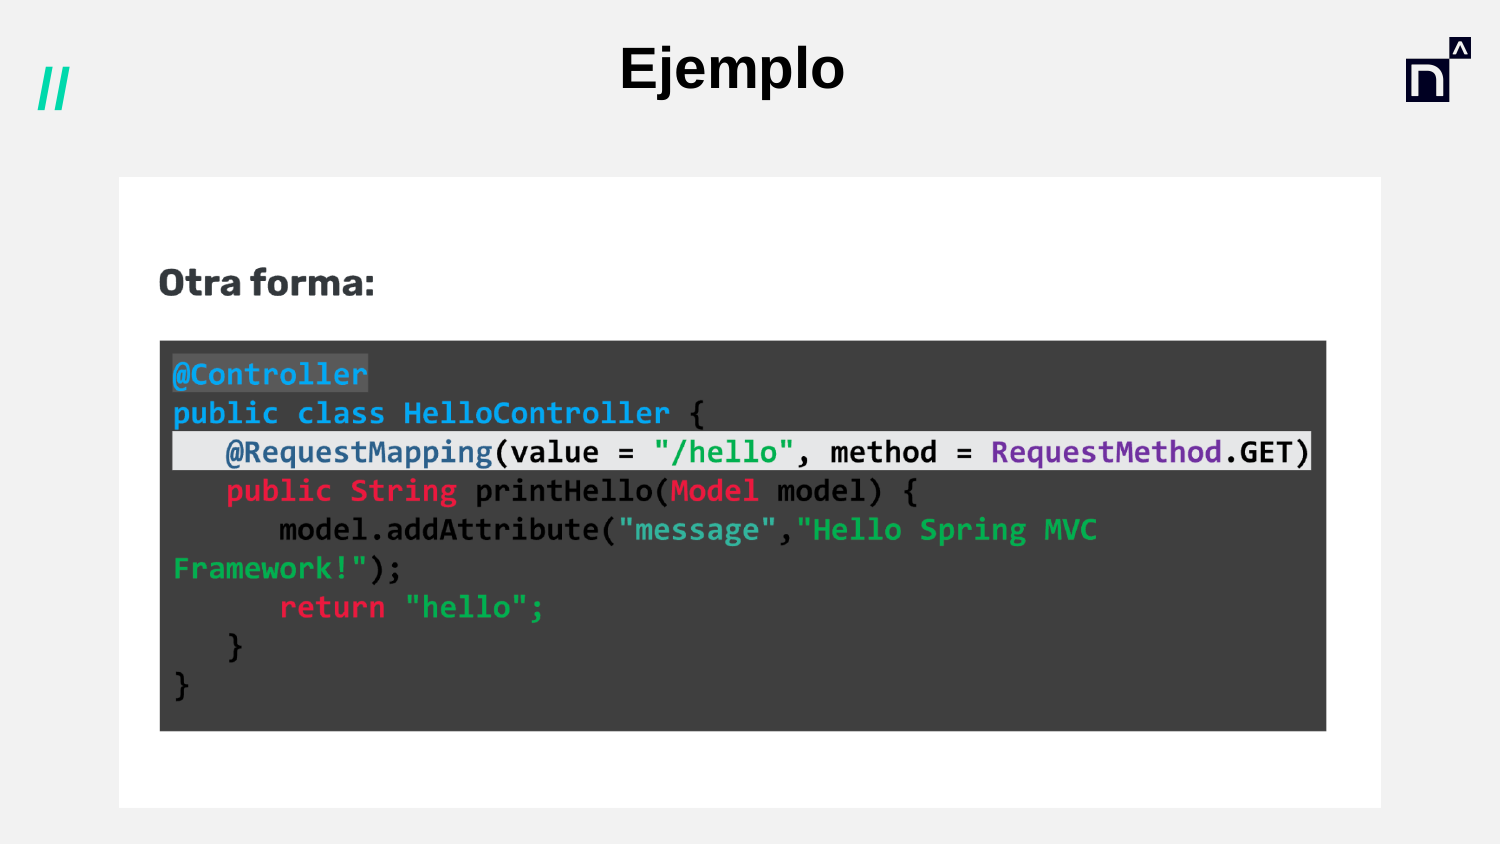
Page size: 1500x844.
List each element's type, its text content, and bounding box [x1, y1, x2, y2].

picture [1406, 37, 1471, 102]
title Ejemplo [100, 15, 1366, 163]
picture [119, 176, 1381, 809]
